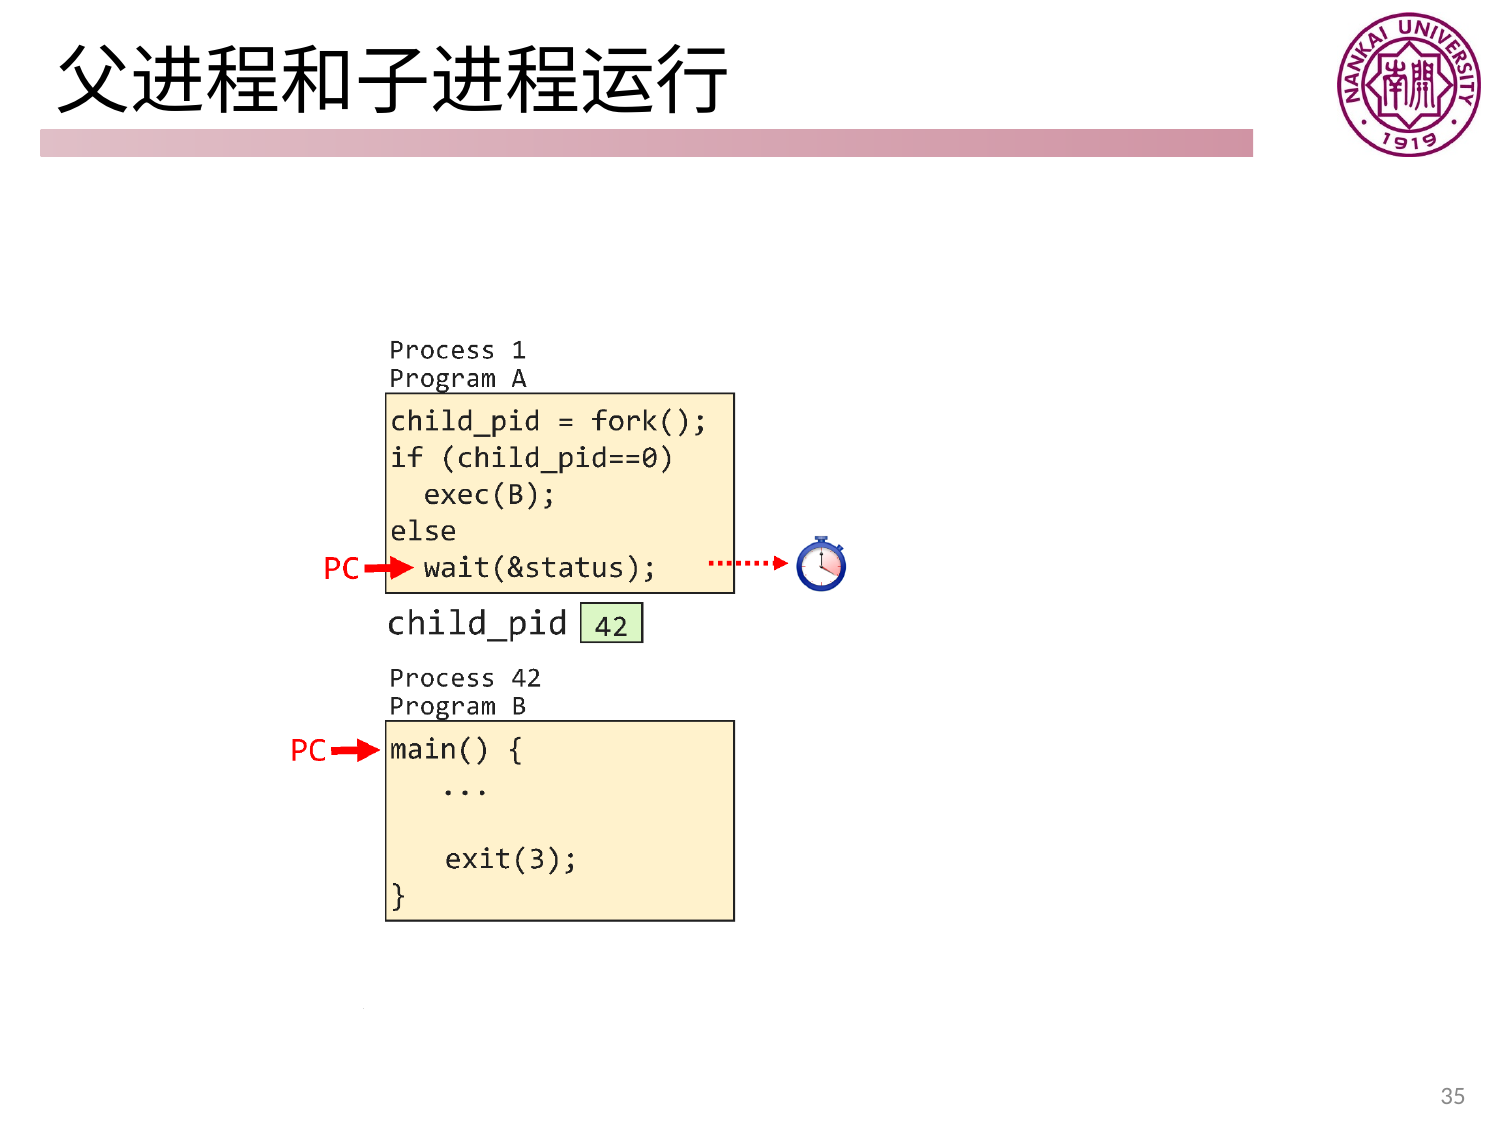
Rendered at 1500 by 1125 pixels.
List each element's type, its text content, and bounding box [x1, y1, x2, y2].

title 父进程和子进程运行 [40, 33, 1335, 133]
slide_number 35 [1143, 1065, 1481, 1125]
picture [1337, 12, 1481, 157]
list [212, 218, 1310, 1042]
